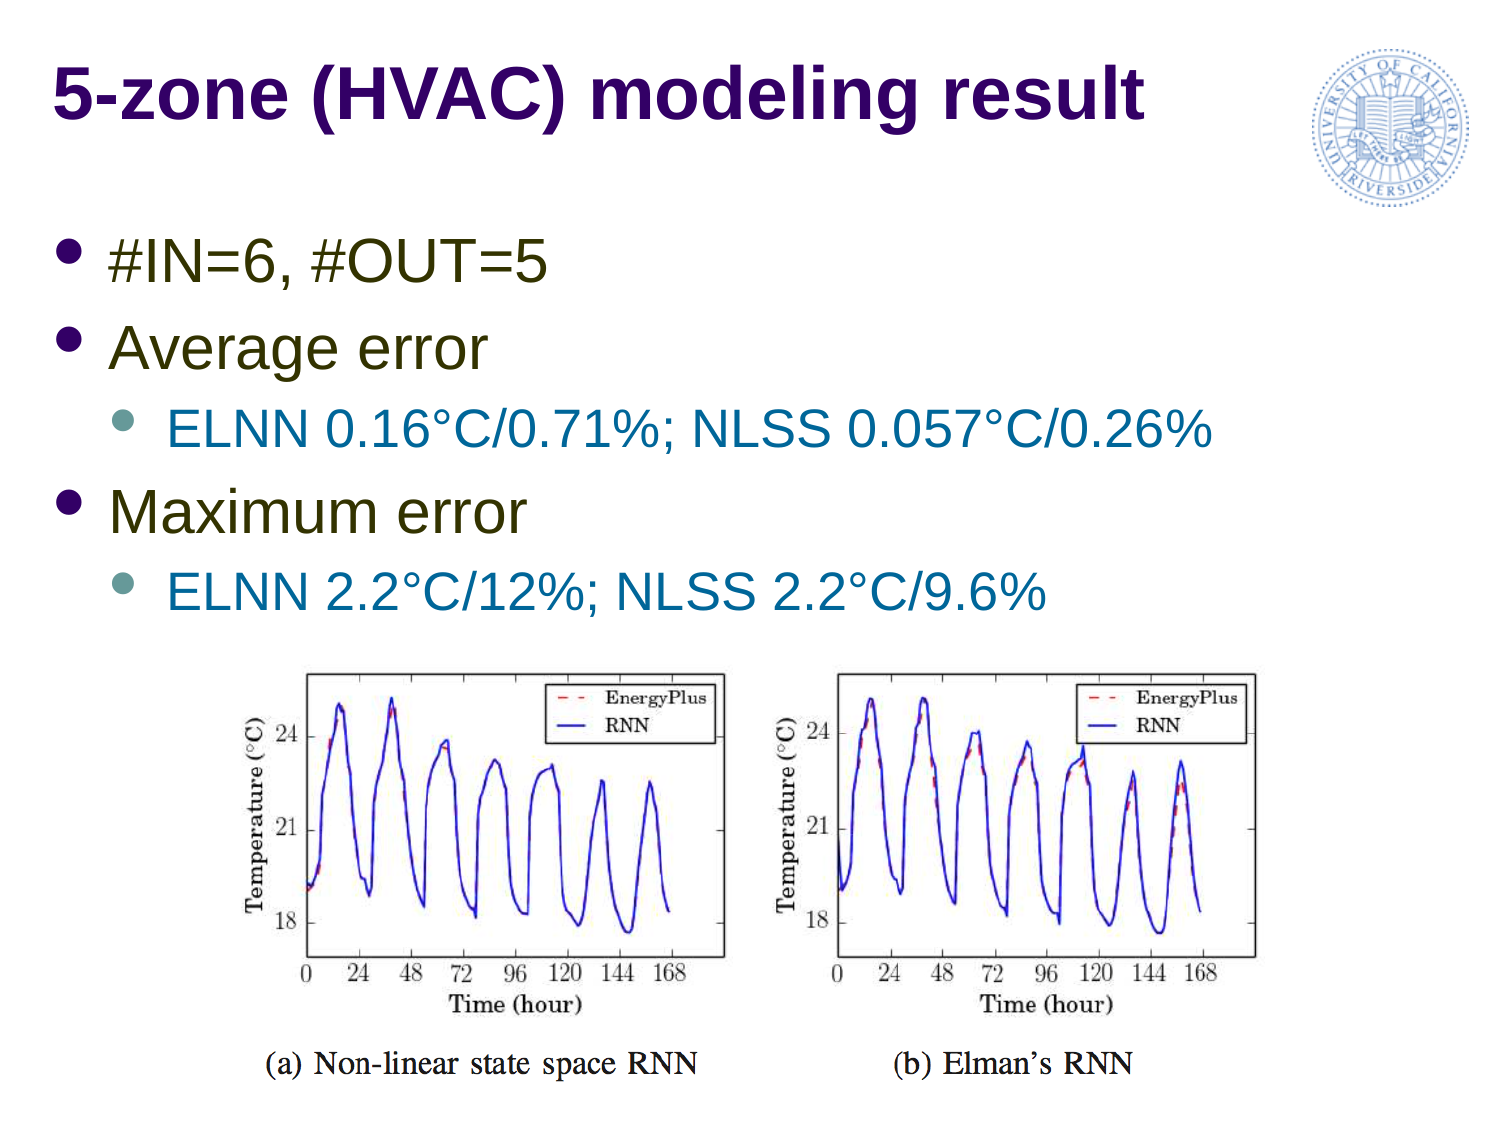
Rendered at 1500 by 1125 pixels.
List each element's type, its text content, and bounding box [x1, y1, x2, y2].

picture [224, 662, 1267, 1090]
title 5-zone (HVAC) modeling result [37, 0, 1313, 143]
list #IN=6, #OUT=5 Average error ELNN 0.16°C/0.71%; NLSS 0.057°C/0.26% Maximum error ELNN 2.2°C/12%; NLSS 2.2°C/9.6% [37, 212, 1463, 1025]
picture [1312, 49, 1469, 207]
